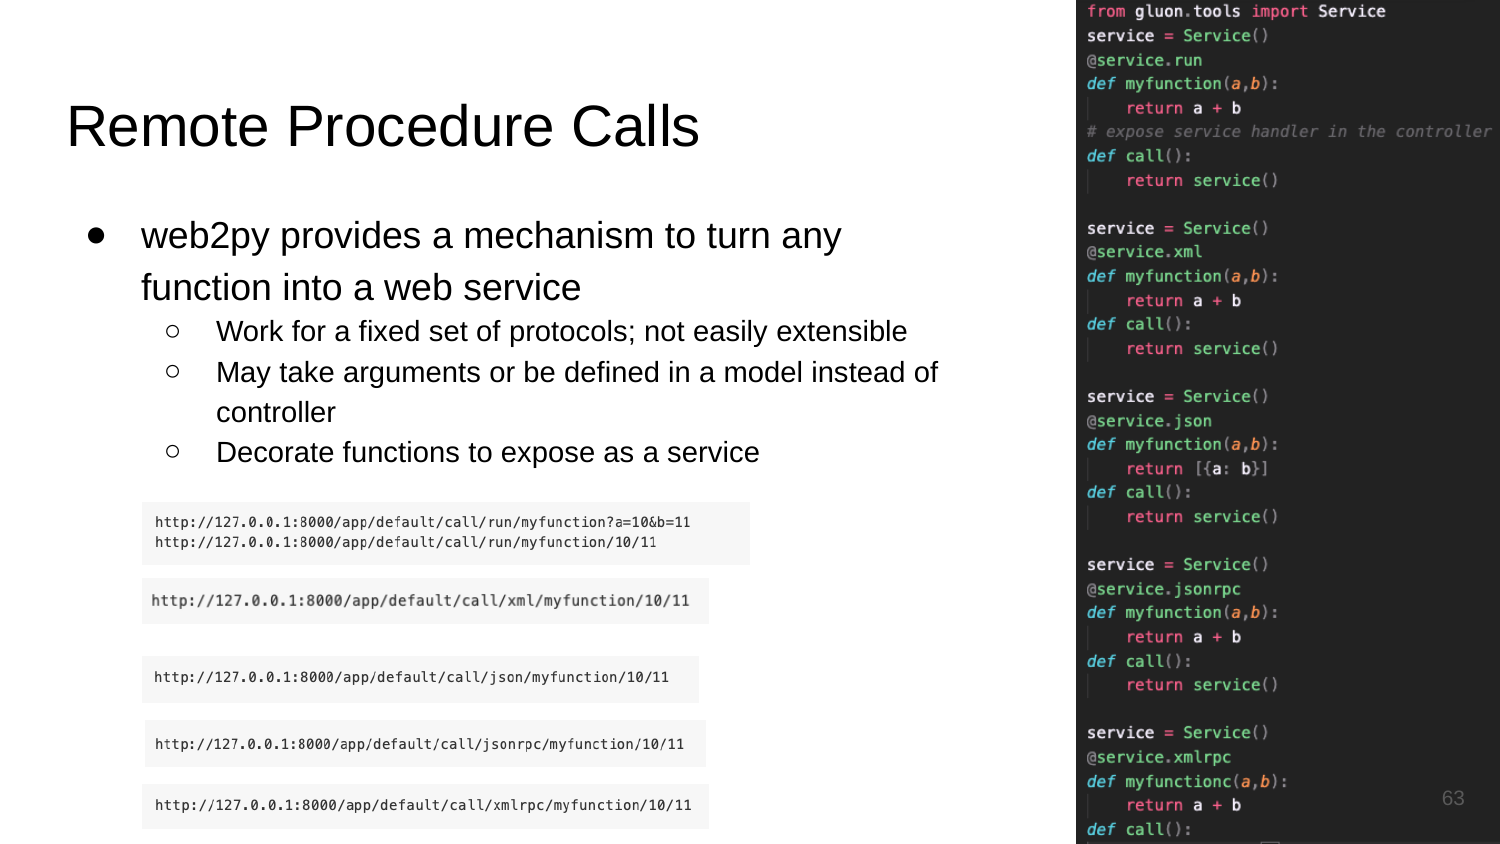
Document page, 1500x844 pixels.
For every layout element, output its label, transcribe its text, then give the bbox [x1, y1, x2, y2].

picture [142, 656, 699, 703]
picture [142, 578, 709, 624]
picture [144, 720, 706, 767]
title Remote Procedure Calls [51, 72, 1071, 167]
picture [142, 502, 751, 565]
picture [142, 784, 709, 829]
picture [1076, 0, 1500, 844]
list web2py provides a mechanism to turn any function into a web service Work for a fixed set of protocols; not easily extensible May take arguments or be defined in a model instead of controller Decorate functions to expose as a service [51, 189, 956, 750]
